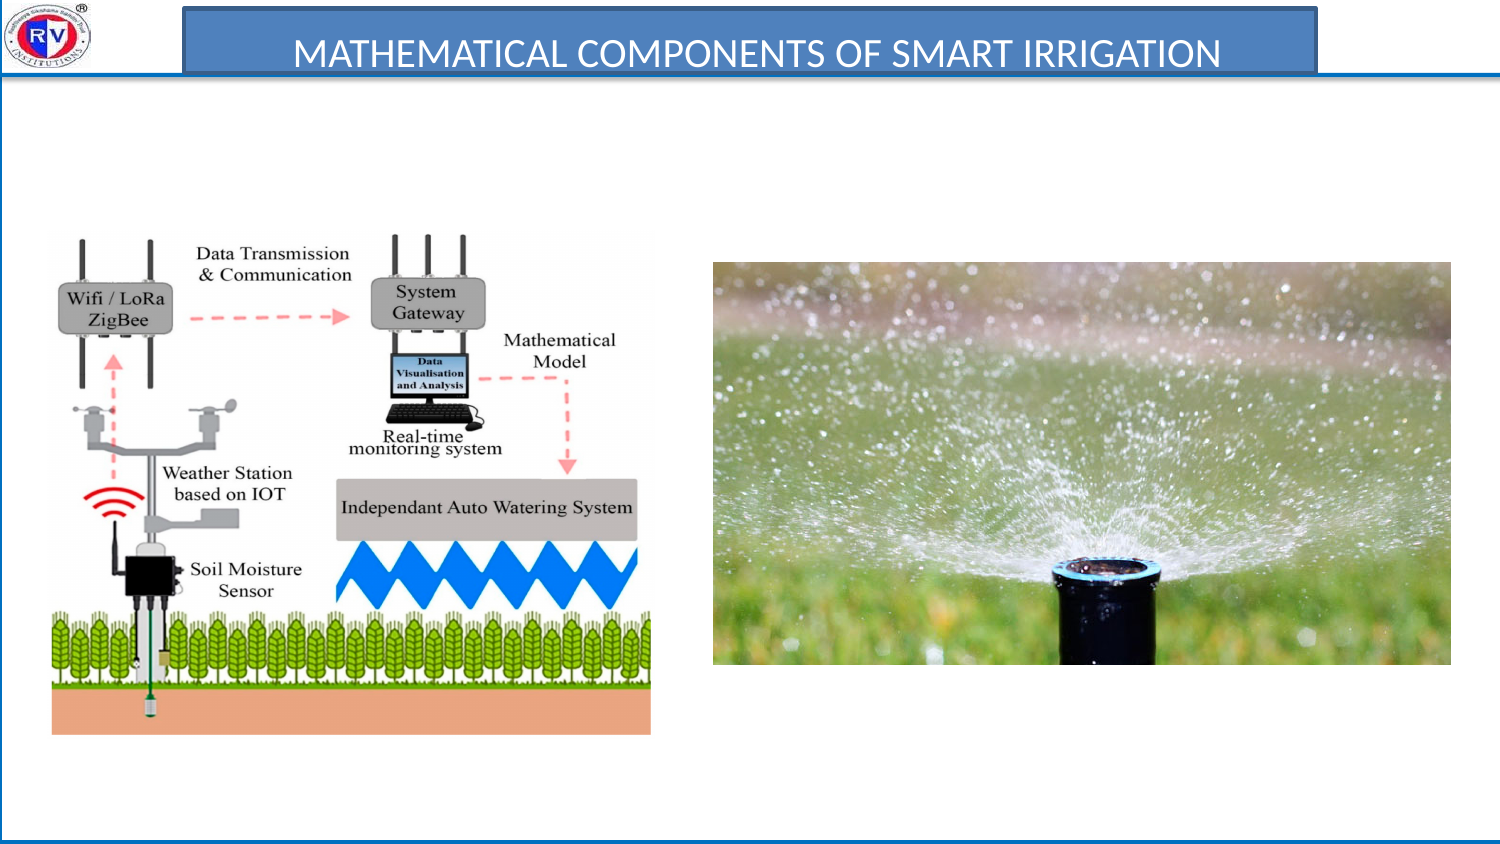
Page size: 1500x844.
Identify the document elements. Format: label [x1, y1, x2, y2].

text_box [0, 2, 1500, 88]
picture [713, 262, 1451, 666]
picture [47, 230, 655, 739]
